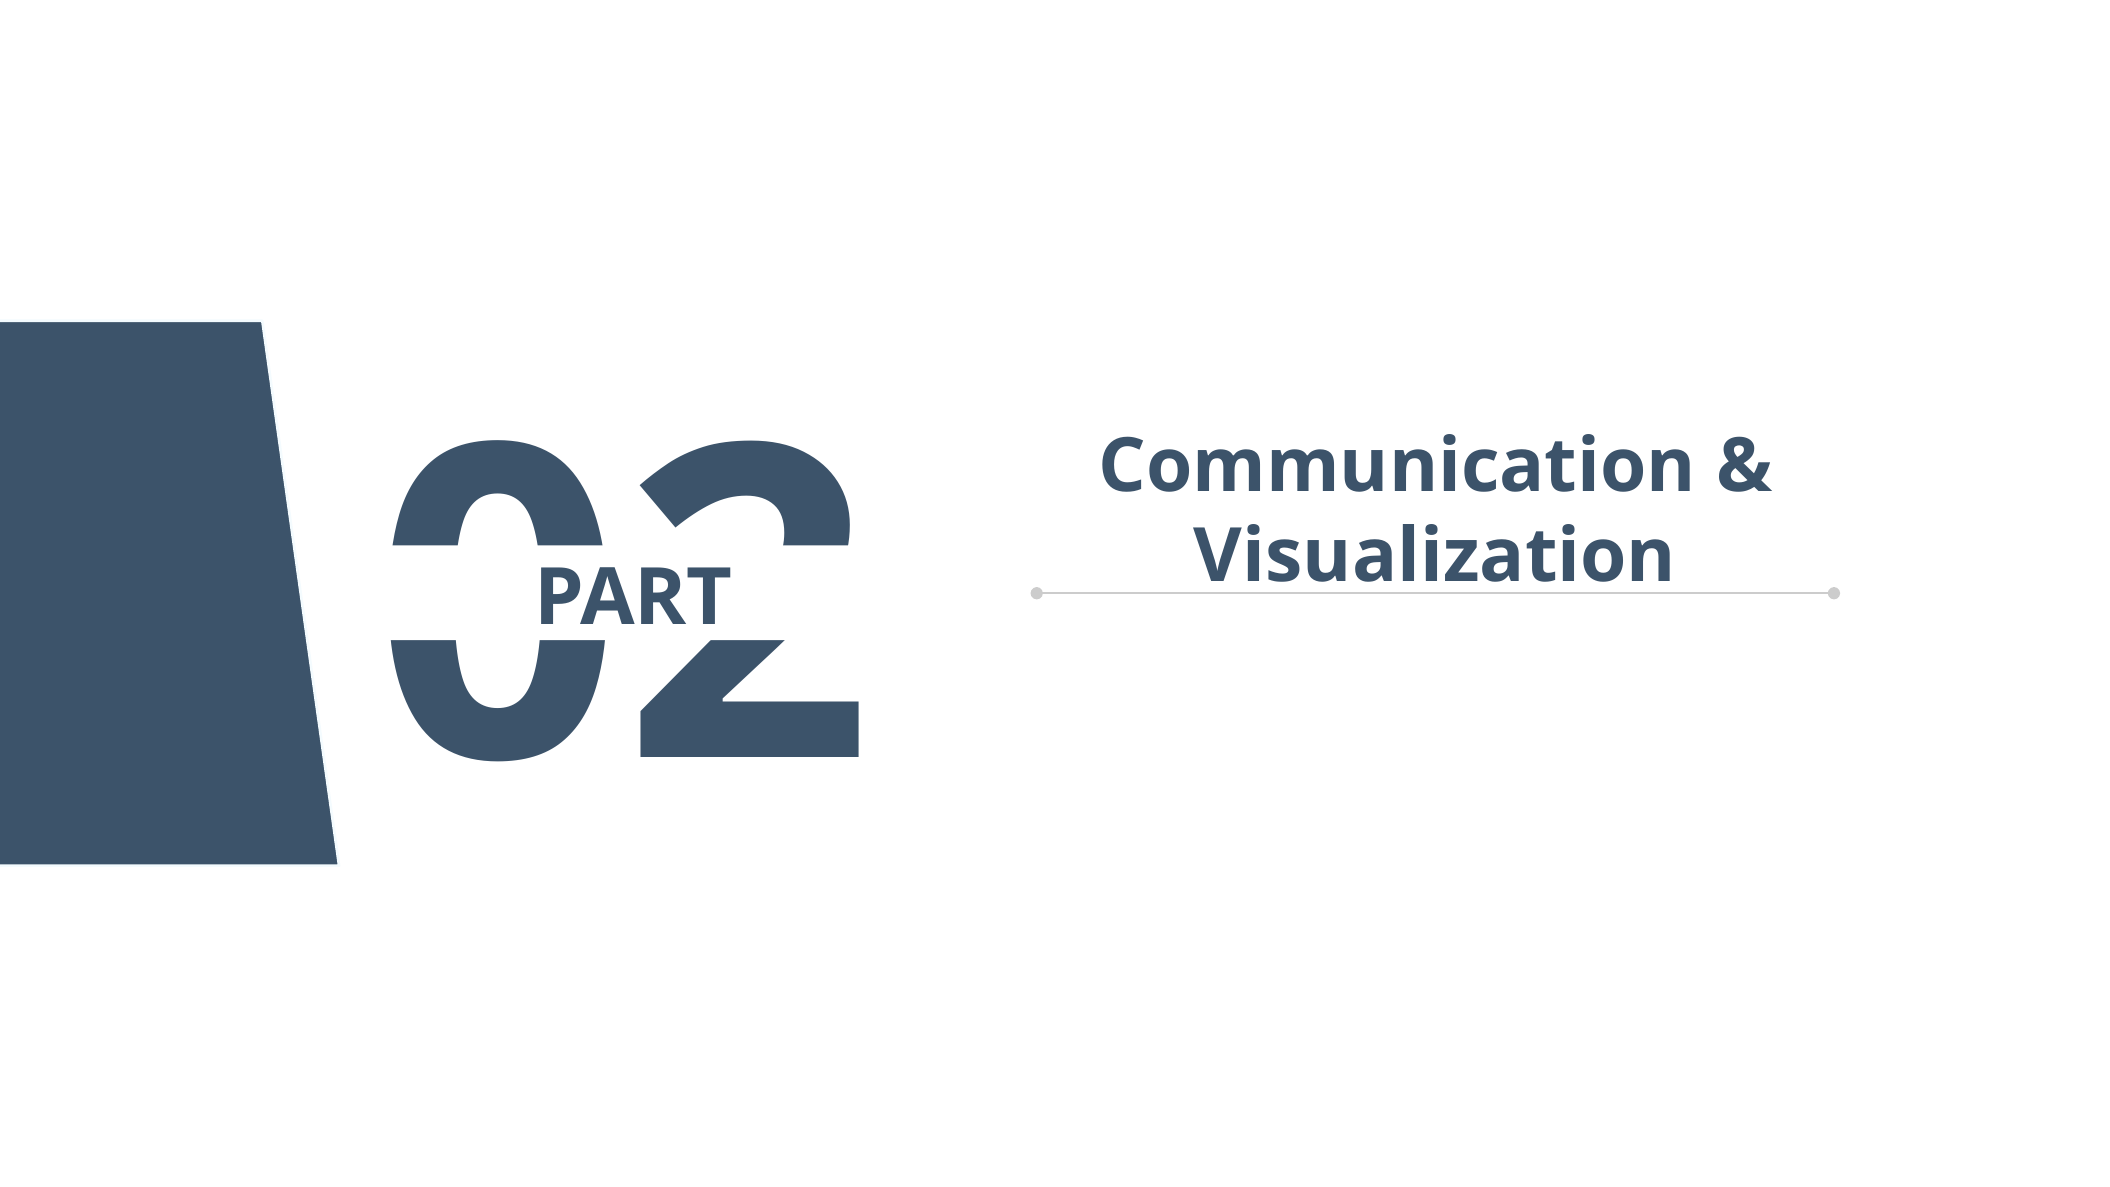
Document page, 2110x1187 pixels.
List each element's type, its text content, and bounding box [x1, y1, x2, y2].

text_box Communication & Visualization [988, 415, 1947, 808]
text_box 02 [264, 320, 988, 846]
text_box PART [338, 545, 908, 641]
text_box [0, 319, 341, 867]
